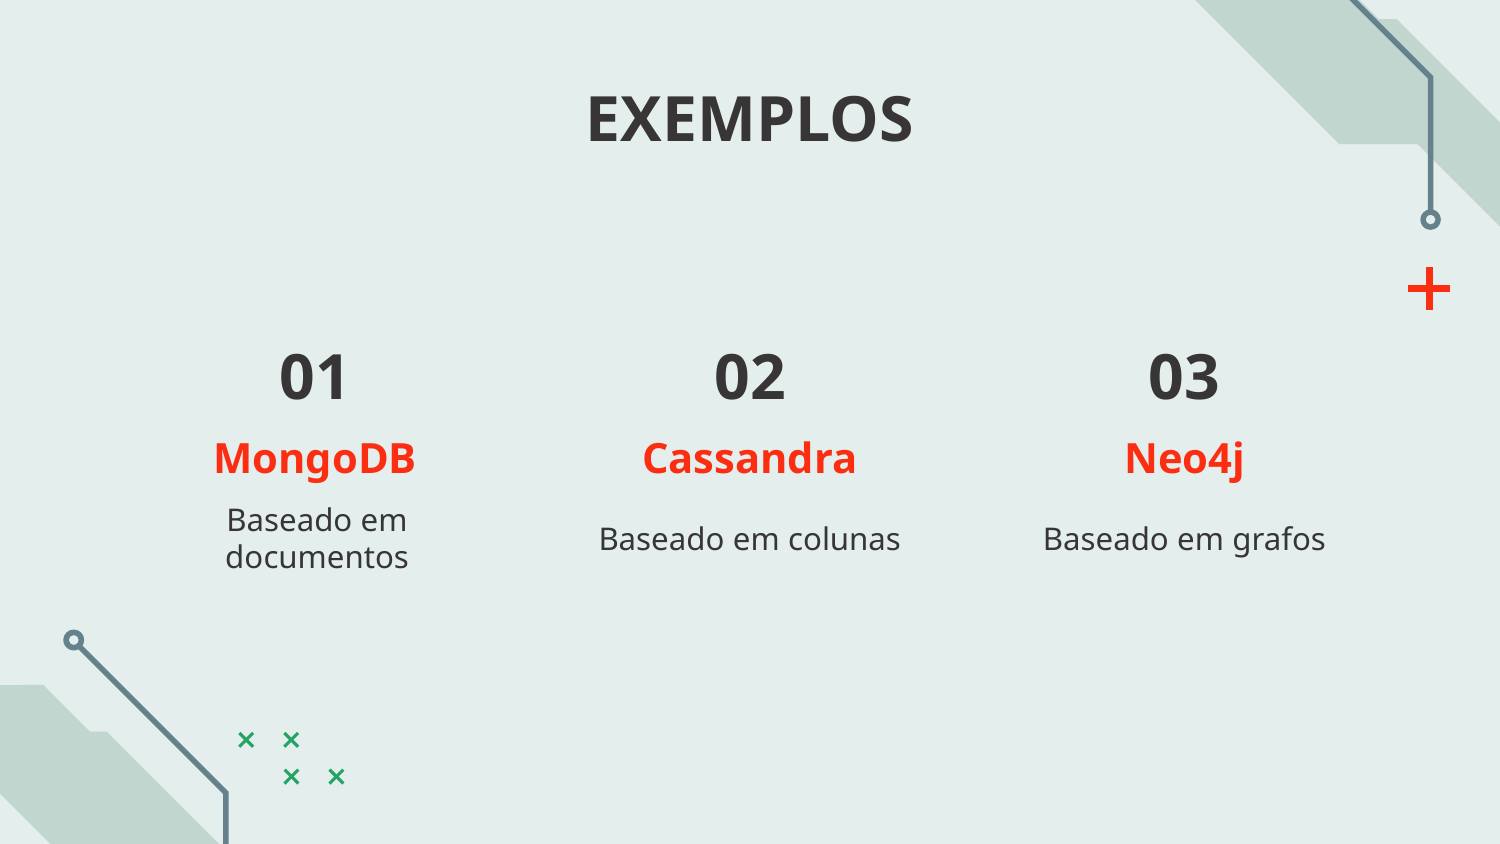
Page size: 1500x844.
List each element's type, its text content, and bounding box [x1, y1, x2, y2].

subtitle Baseado em grafos [997, 486, 1373, 589]
title EXEMPLOS [118, 63, 1382, 161]
title 02 [677, 331, 823, 418]
subtitle Baseado em documentos [118, 486, 517, 589]
subtitle Baseado em colunas [562, 486, 938, 589]
title 01 [242, 331, 388, 418]
subtitle MongoDB [89, 425, 541, 487]
title 03 [1112, 331, 1258, 418]
subtitle Cassandra [562, 426, 938, 486]
subtitle Neo4j [997, 426, 1373, 486]
